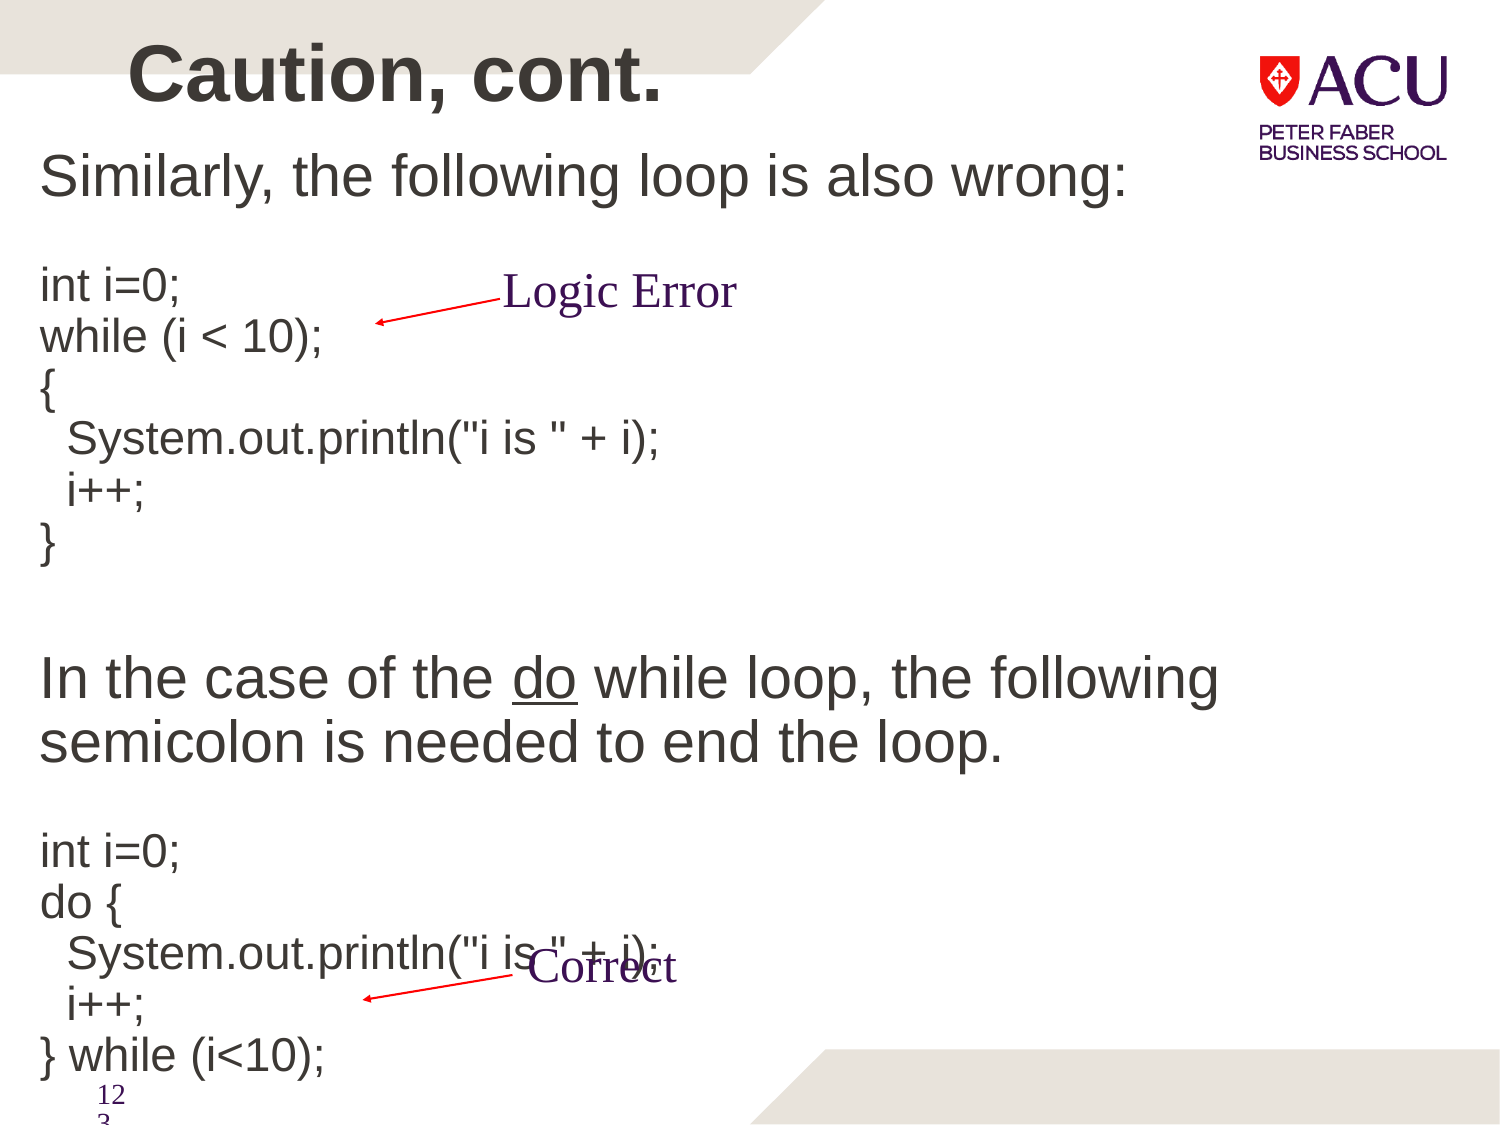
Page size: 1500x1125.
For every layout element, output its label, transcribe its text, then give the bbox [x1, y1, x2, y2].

title Caution, cont. [112, 12, 1388, 125]
text_box Logic Error [487, 249, 788, 325]
picture [1240, 41, 1466, 137]
text_box [375, 298, 500, 327]
slide_number 123 [81, 1100, 156, 1109]
list Similarly, the following loop is also wrong: int i=0; while (i < 10); { System.out.println("i is " + i); i++; } In the case of the do while loop, the following semicolon is needed to end the loop. int i=0; do { System.out.println("i is " + i); i++; } while (i<10); [24, 137, 1475, 1100]
text_box [362, 974, 513, 1003]
text_box Correct [512, 924, 725, 1000]
